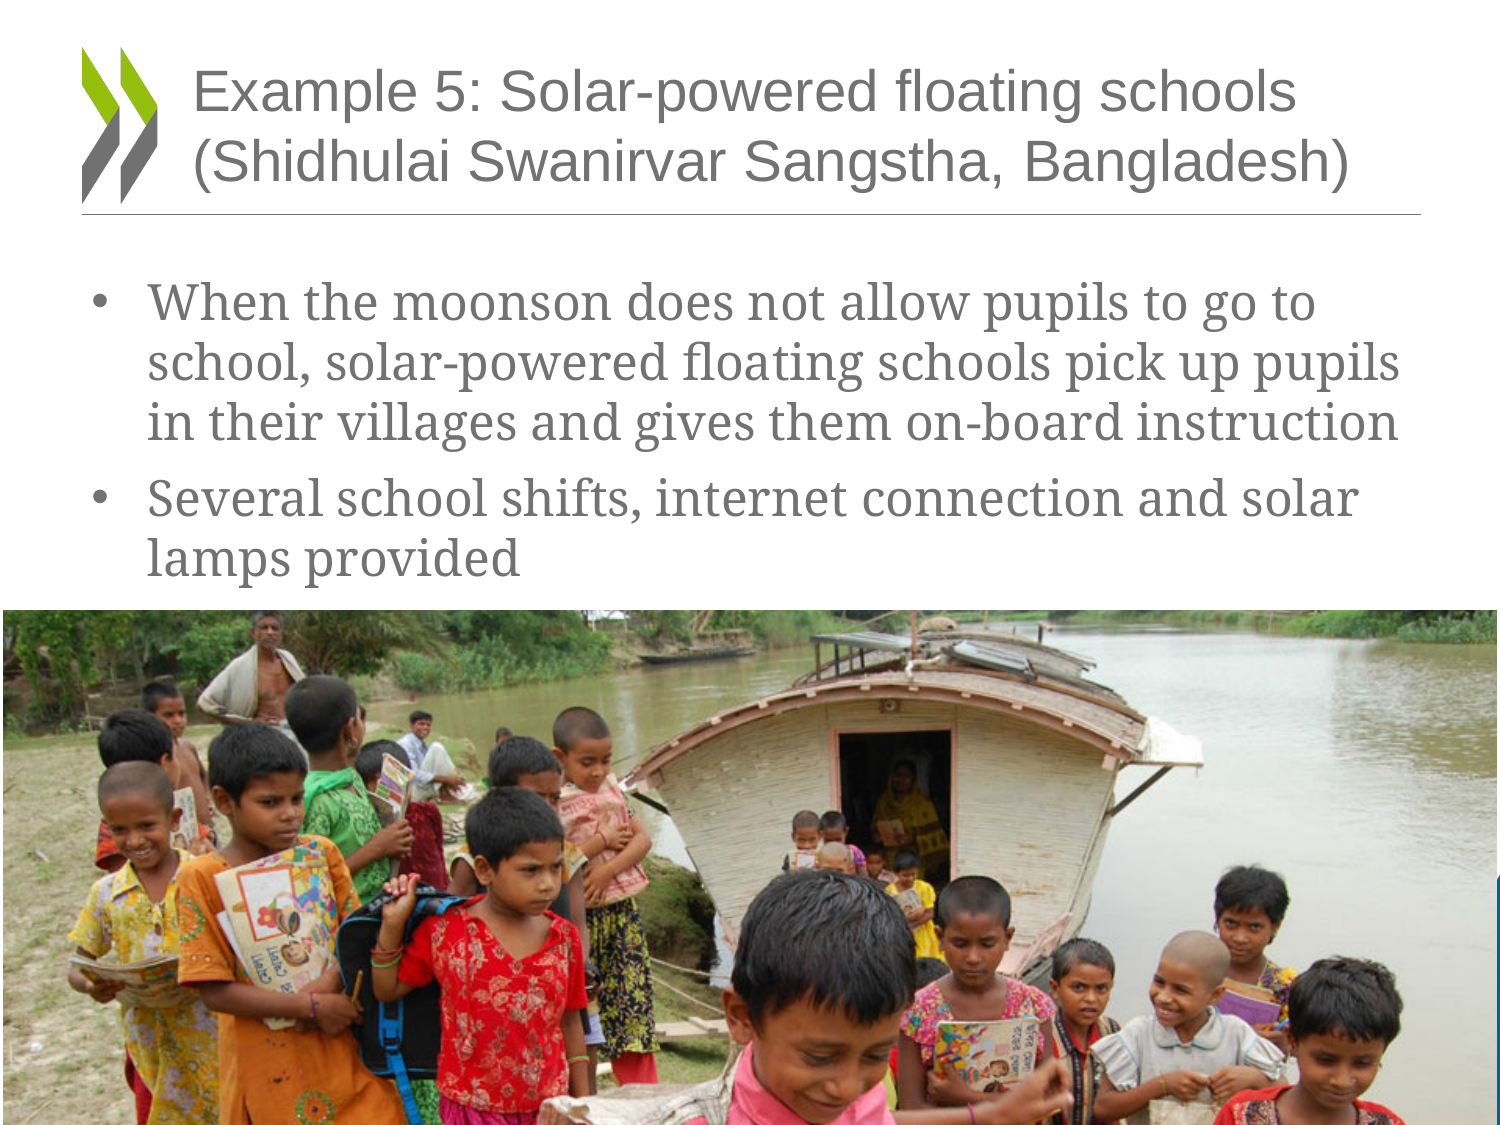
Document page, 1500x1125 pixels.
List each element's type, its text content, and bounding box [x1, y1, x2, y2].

picture [3, 610, 1500, 1125]
title Example 5: Solar-powered floating schools (Shidhulai Swanirvar Sangstha, Bangladesh) [177, 38, 1394, 207]
list When the moonson does not allow pupils to go to school, solar-powered floating schools pick up pupils in their villages and gives them on-board instruction Several school shifts, internet connection and solar lamps provided [76, 262, 1425, 607]
